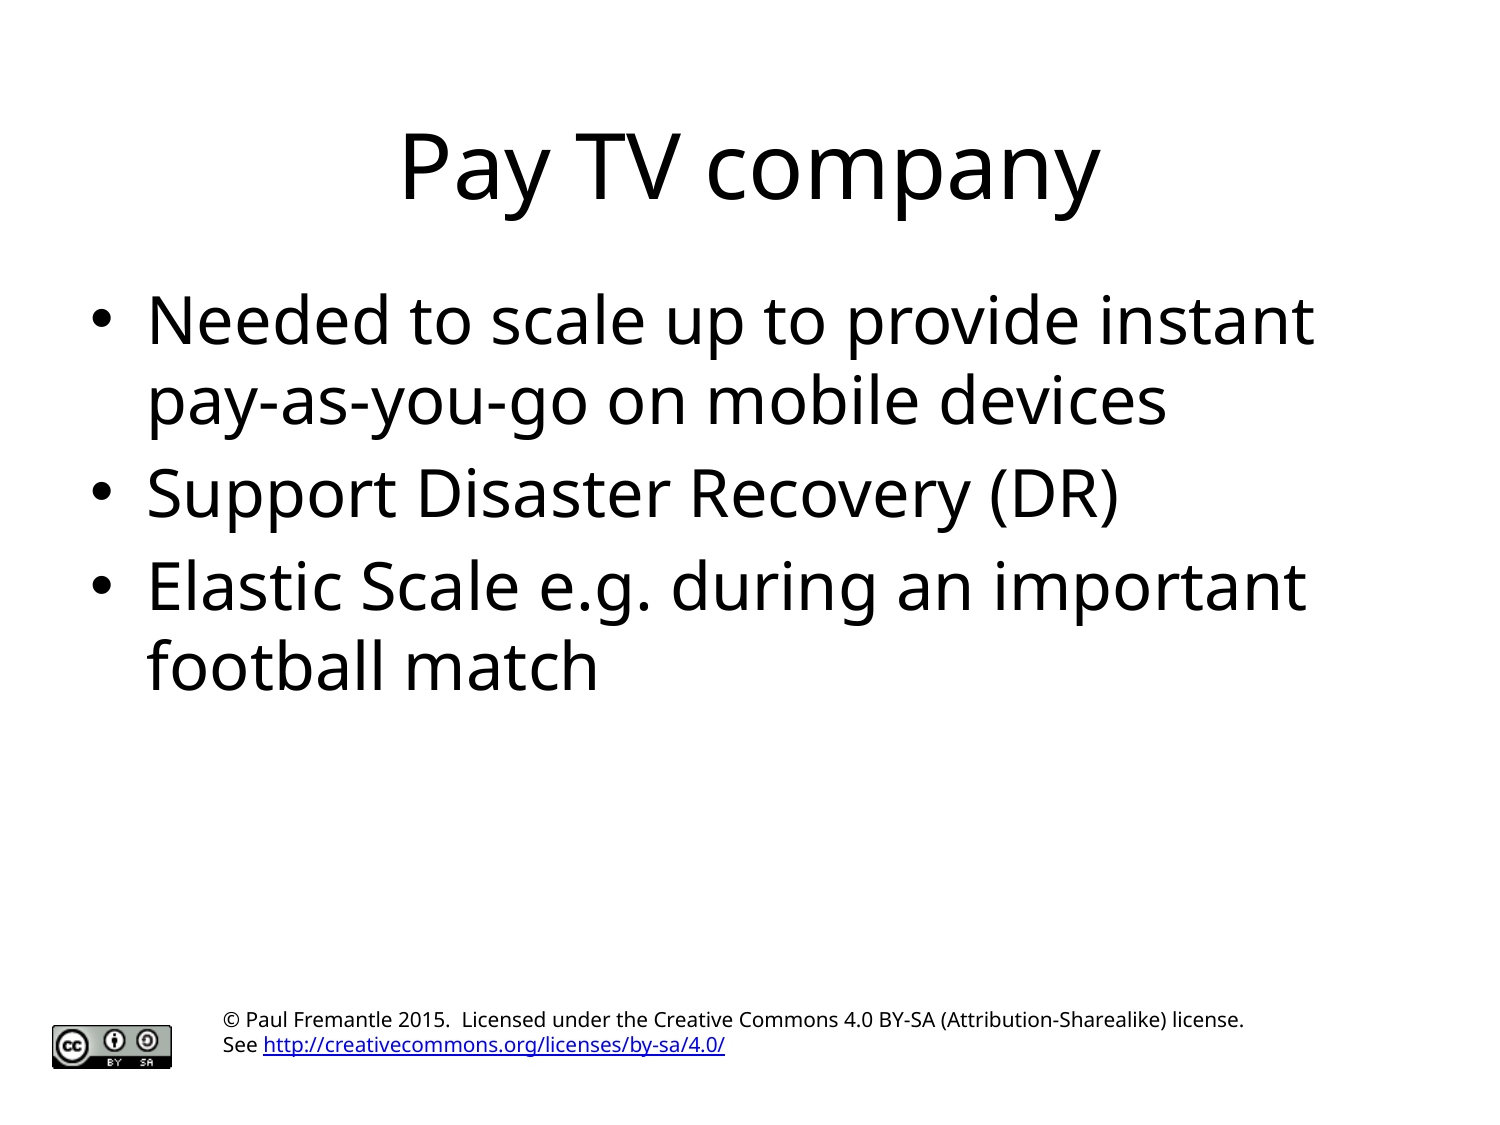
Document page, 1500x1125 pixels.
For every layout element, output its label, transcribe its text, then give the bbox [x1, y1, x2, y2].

title Pay TV company [75, 45, 1425, 233]
list Needed to scale up to provide instant pay-as-you-go on mobile devices Support Disaster Recovery (DR) Elastic Scale e.g. during an important football match [75, 262, 1425, 1078]
picture [52, 1025, 75, 1069]
